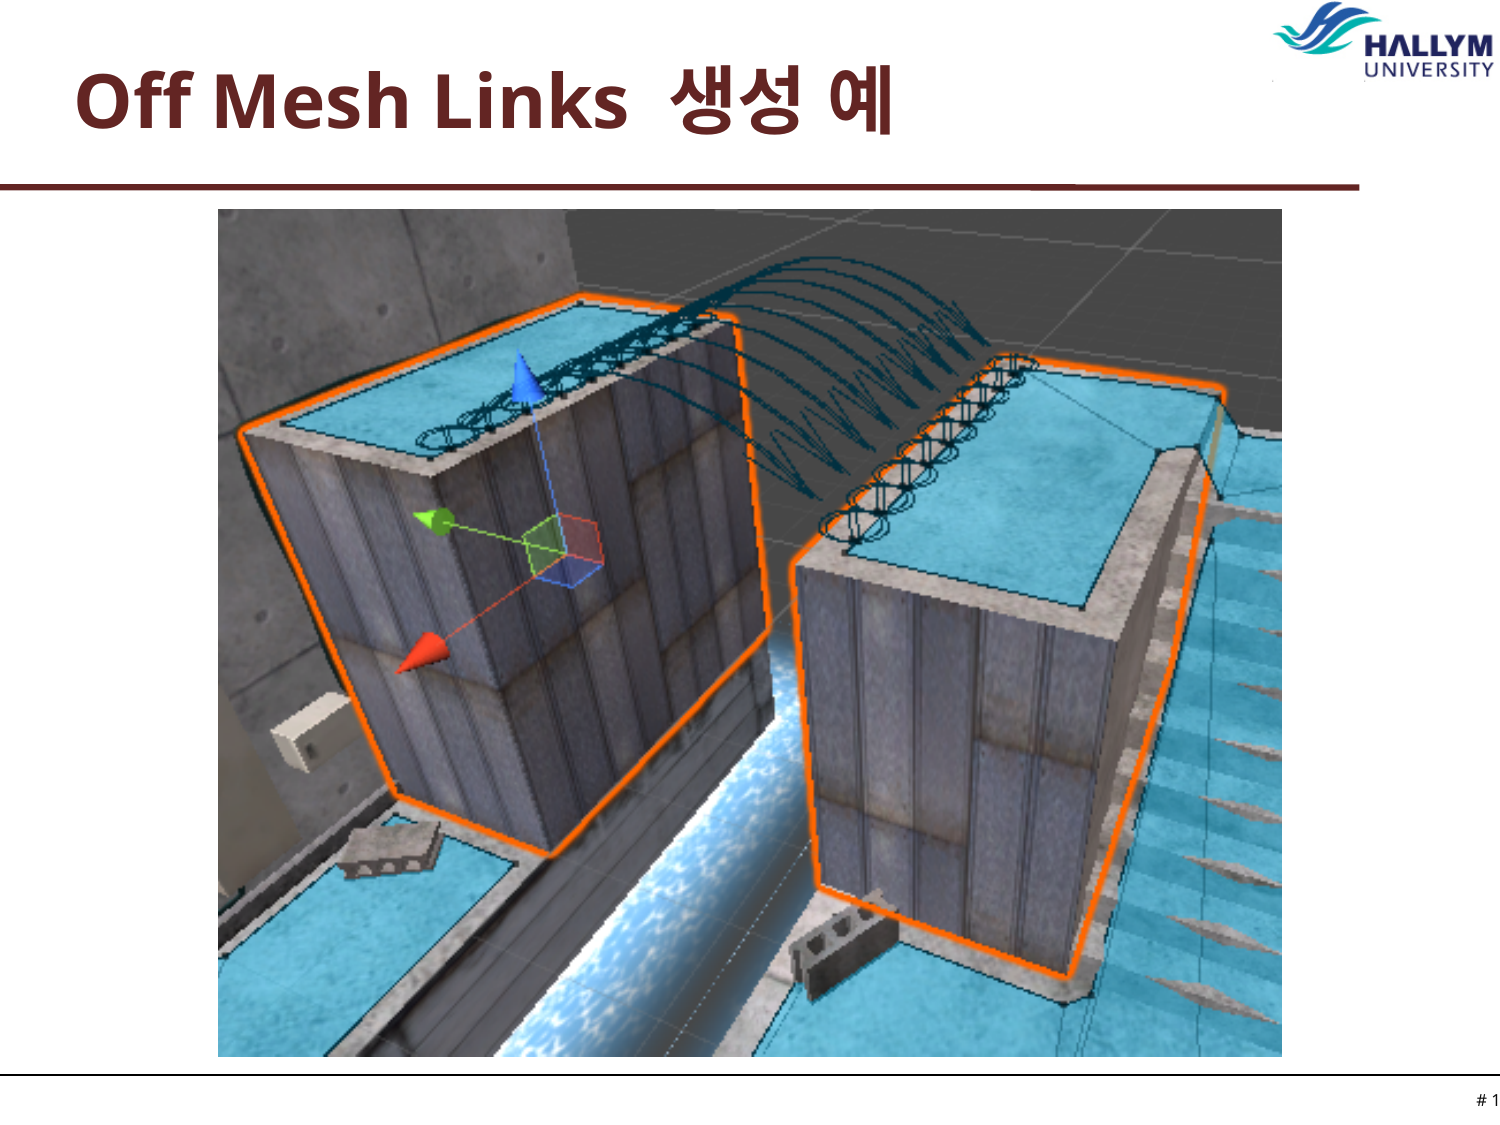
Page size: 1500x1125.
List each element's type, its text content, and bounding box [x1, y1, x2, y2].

picture [218, 209, 1282, 1057]
picture [1269, 0, 1500, 82]
title Off Mesh Links 생성 예 [44, 33, 1395, 164]
